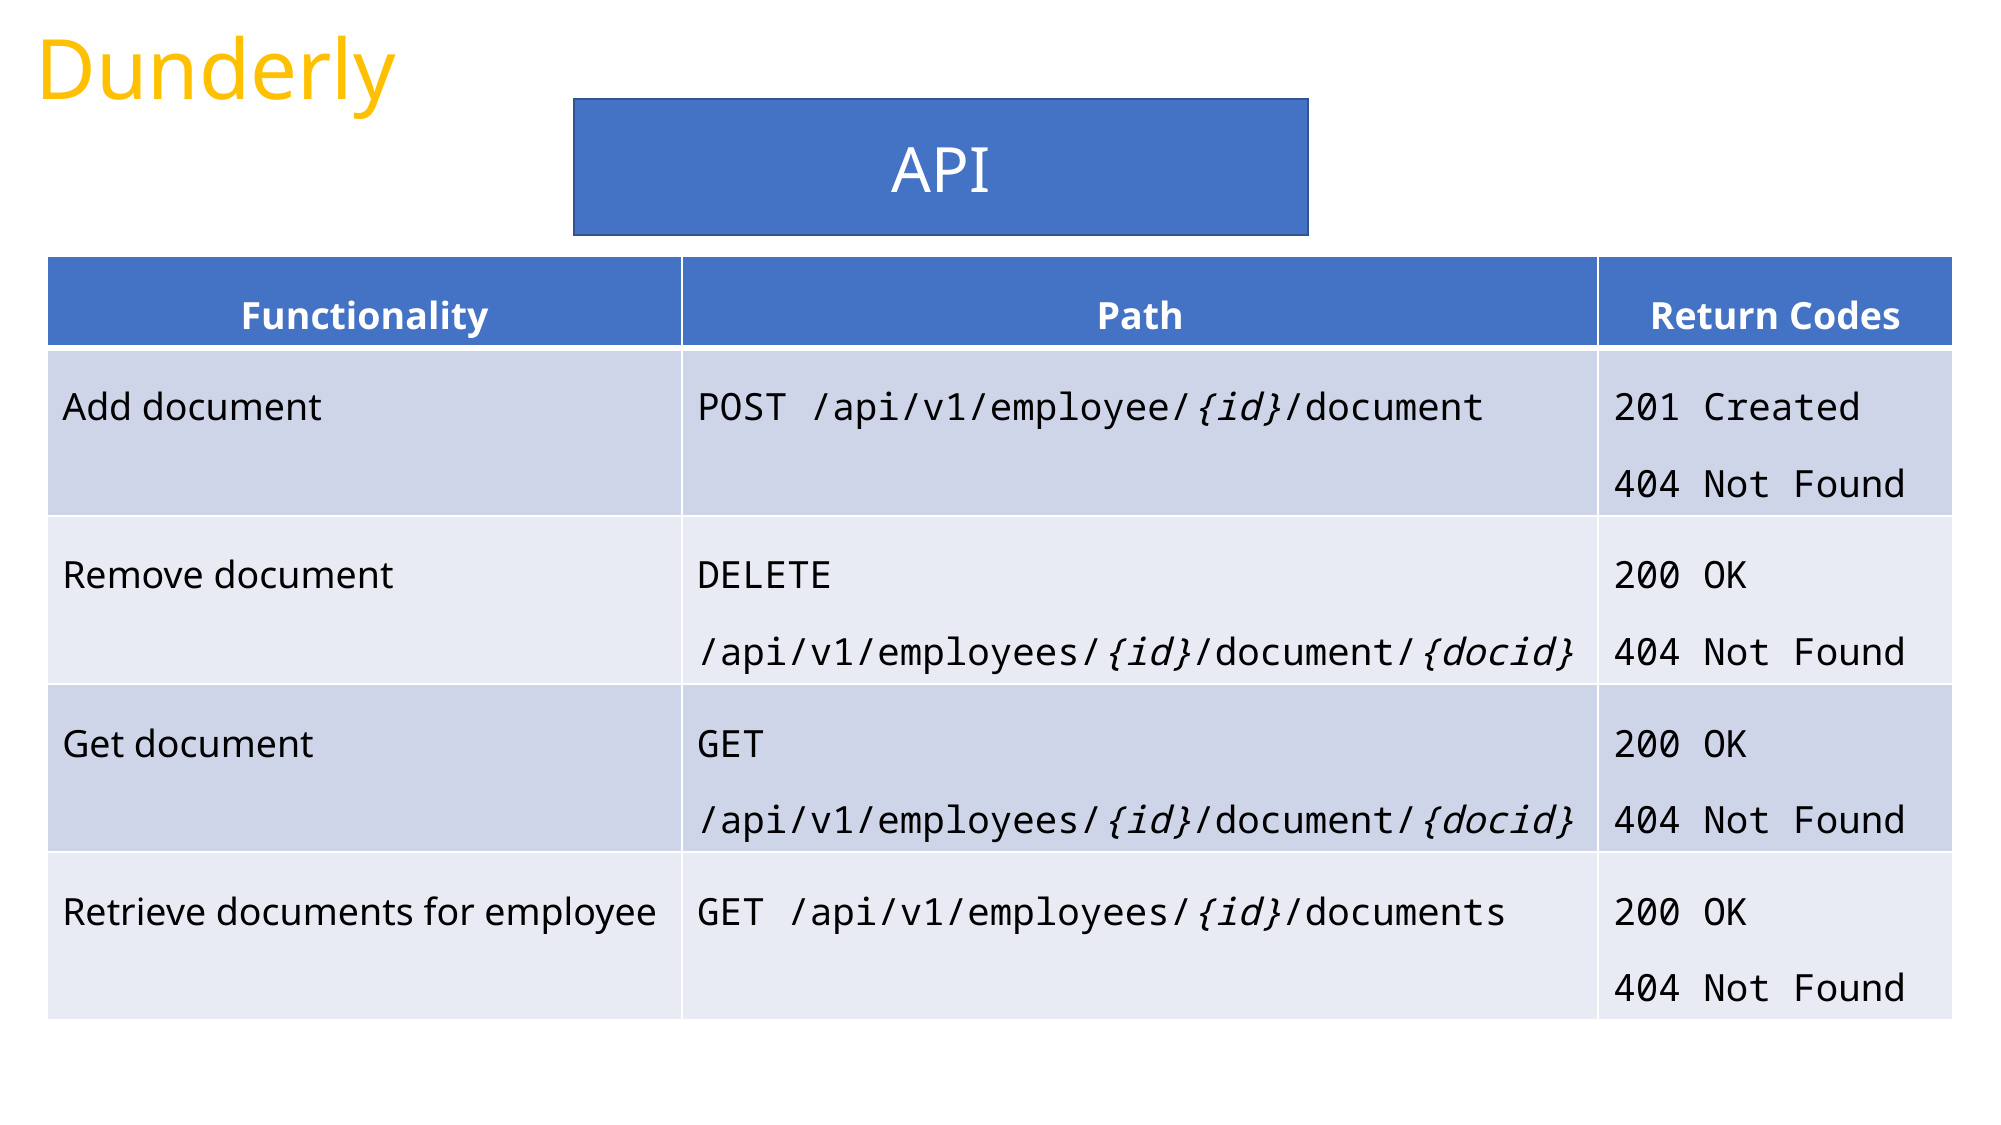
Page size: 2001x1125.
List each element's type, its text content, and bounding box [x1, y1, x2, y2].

table_cell GET /api/v1/employees/{id}/documents [683, 853, 1597, 1019]
table_header Return Codes [1599, 257, 1952, 345]
table_cell 200 OK 404 Not Found [1599, 853, 1952, 1019]
table_cell Add document [48, 351, 681, 515]
table_cell 201 Created 404 Not Found [1599, 351, 1952, 515]
table_cell GET /api/v1/employees/{id}/document/{docid} [683, 685, 1597, 851]
table_header Path [683, 257, 1597, 345]
table_cell 200 OK 404 Not Found [1599, 685, 1952, 851]
table_cell Retrieve documents for employee [48, 853, 681, 1019]
table_cell POST /api/v1/employee/{id}/document [683, 351, 1597, 515]
text_box API [573, 98, 1309, 236]
text_box Dunderly [20, 8, 434, 124]
table_cell DELETE /api/v1/employees/{id}/document/{docid} [683, 517, 1597, 683]
table_cell Get document [48, 685, 681, 851]
table_cell Remove document [48, 517, 681, 683]
table_cell 200 OK 404 Not Found [1599, 517, 1952, 683]
table_header Functionality [48, 257, 681, 345]
